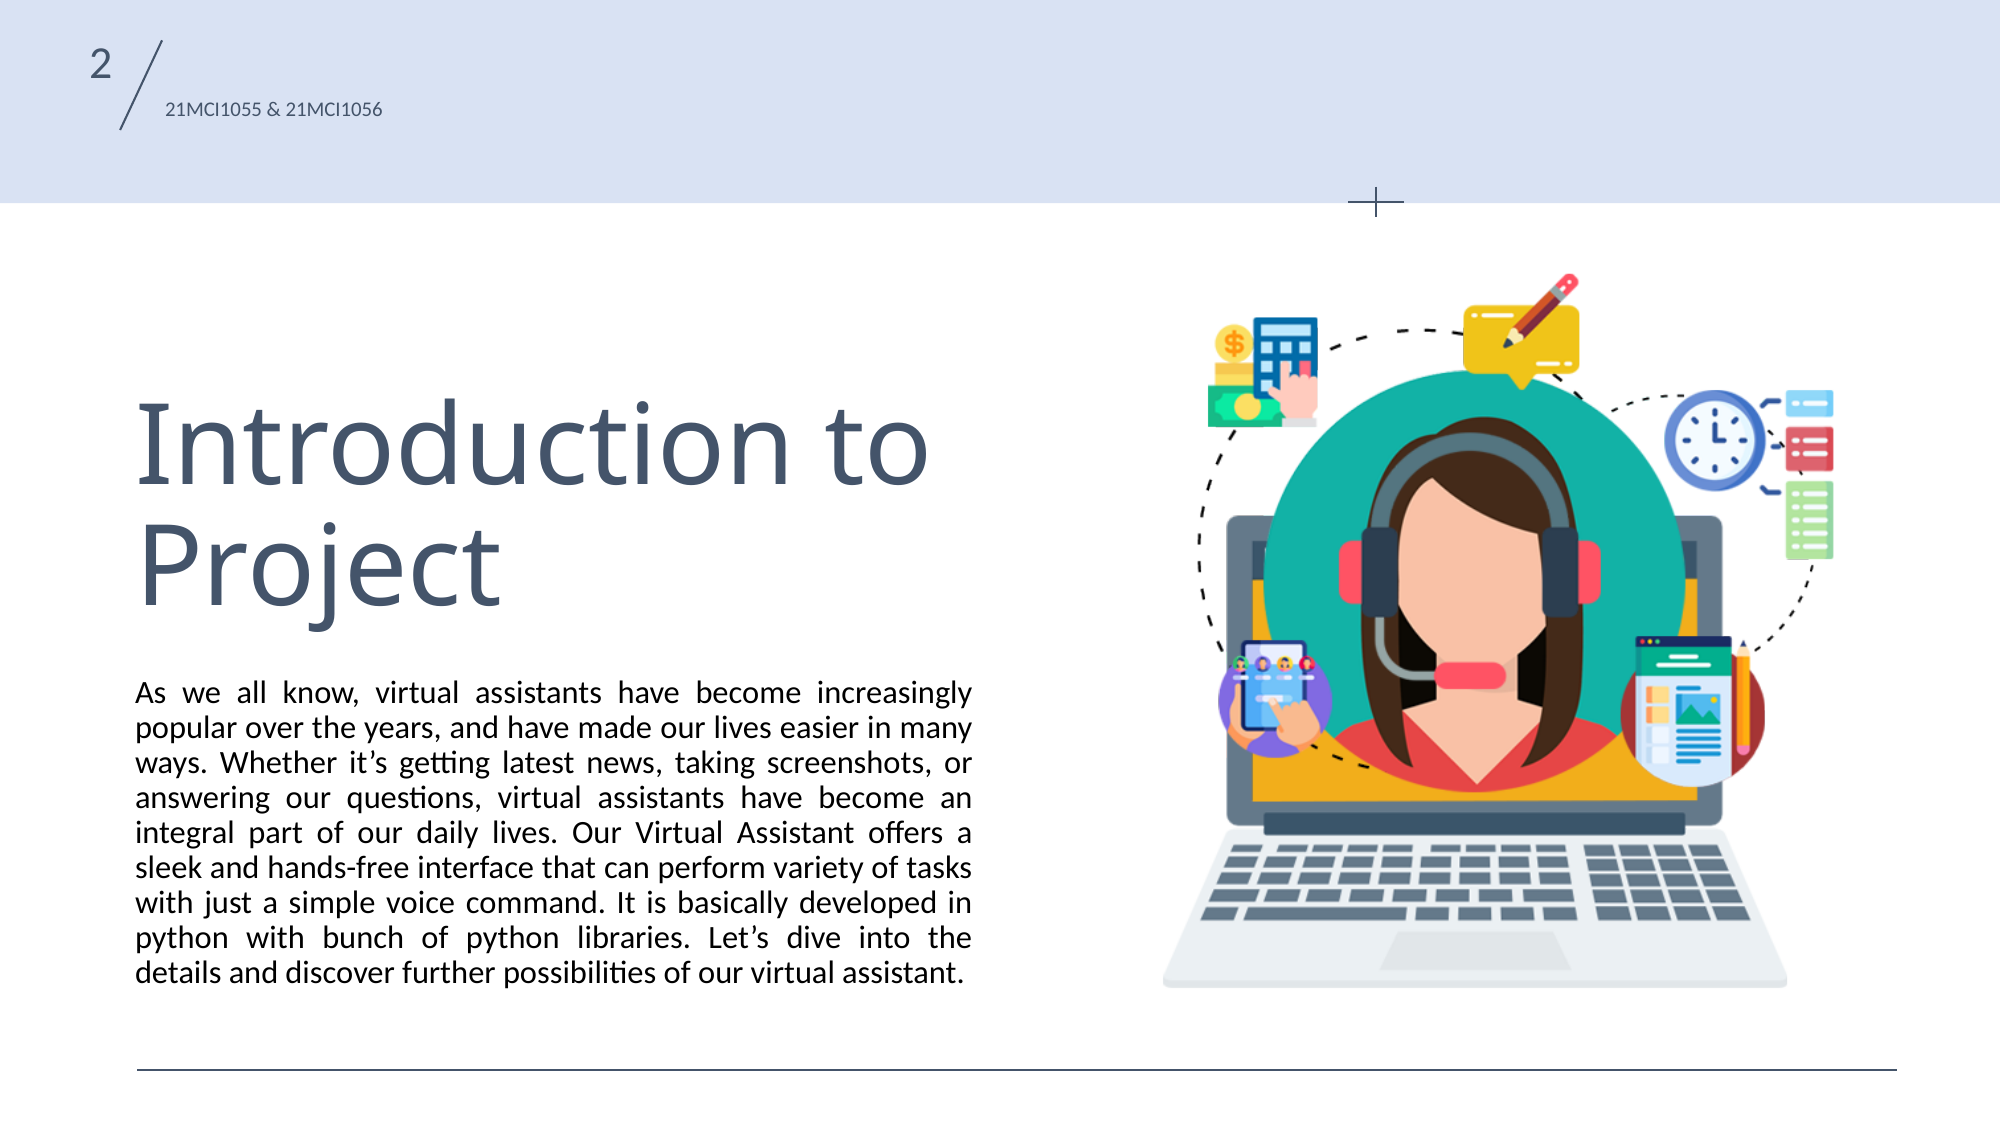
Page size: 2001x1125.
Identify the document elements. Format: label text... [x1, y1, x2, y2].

title Introduction to Project [120, 201, 991, 638]
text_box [120, 40, 163, 130]
text_box [0, 0, 2000, 204]
text_box [0, 204, 2000, 1125]
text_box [1348, 186, 1404, 217]
picture [1089, 252, 1896, 1009]
list As we all know, virtual assistants have become increasingly popular over the years, and have made our lives easier in many ways. Whether it’s getting latest news, taking screenshots, or answering our questions, virtual assistants have become an integral part of our daily lives. Our Virtual Assistant offers a sleek and hands-free interface that can perform variety of tasks with just a simple voice command. It is basically developed in python with bunch of python libraries. Let’s dive into the details and discover further possibilities of our virtual assistant. [120, 667, 989, 1003]
footer 21MCI1055 & 21MCI1056 [163, 90, 720, 129]
slide_number 2 [0, 0, 128, 120]
